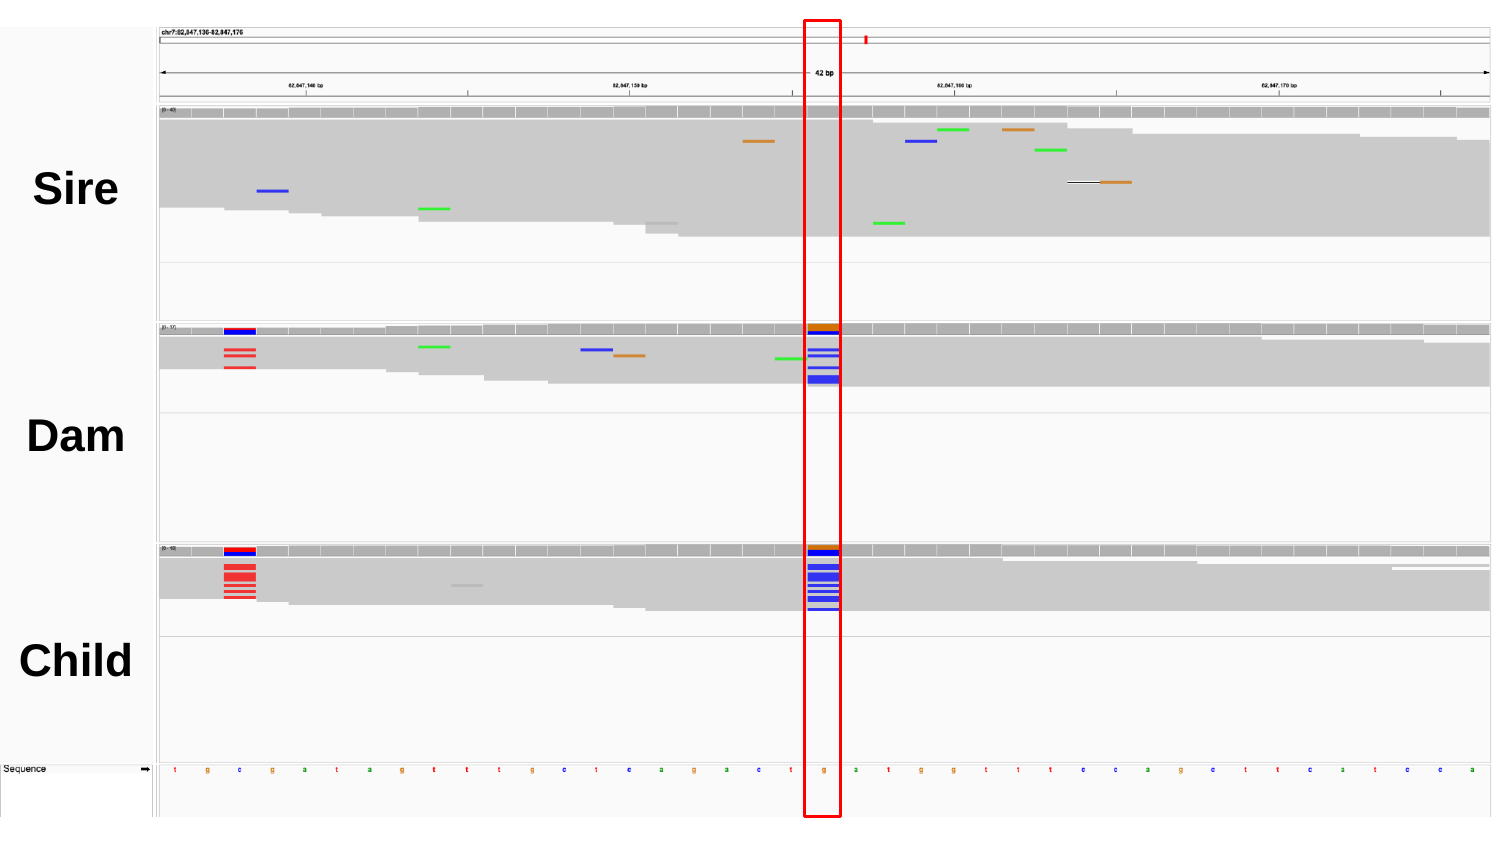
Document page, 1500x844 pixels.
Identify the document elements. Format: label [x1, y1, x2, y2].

text_box [804, 20, 841, 25]
picture [0, 26, 1500, 817]
